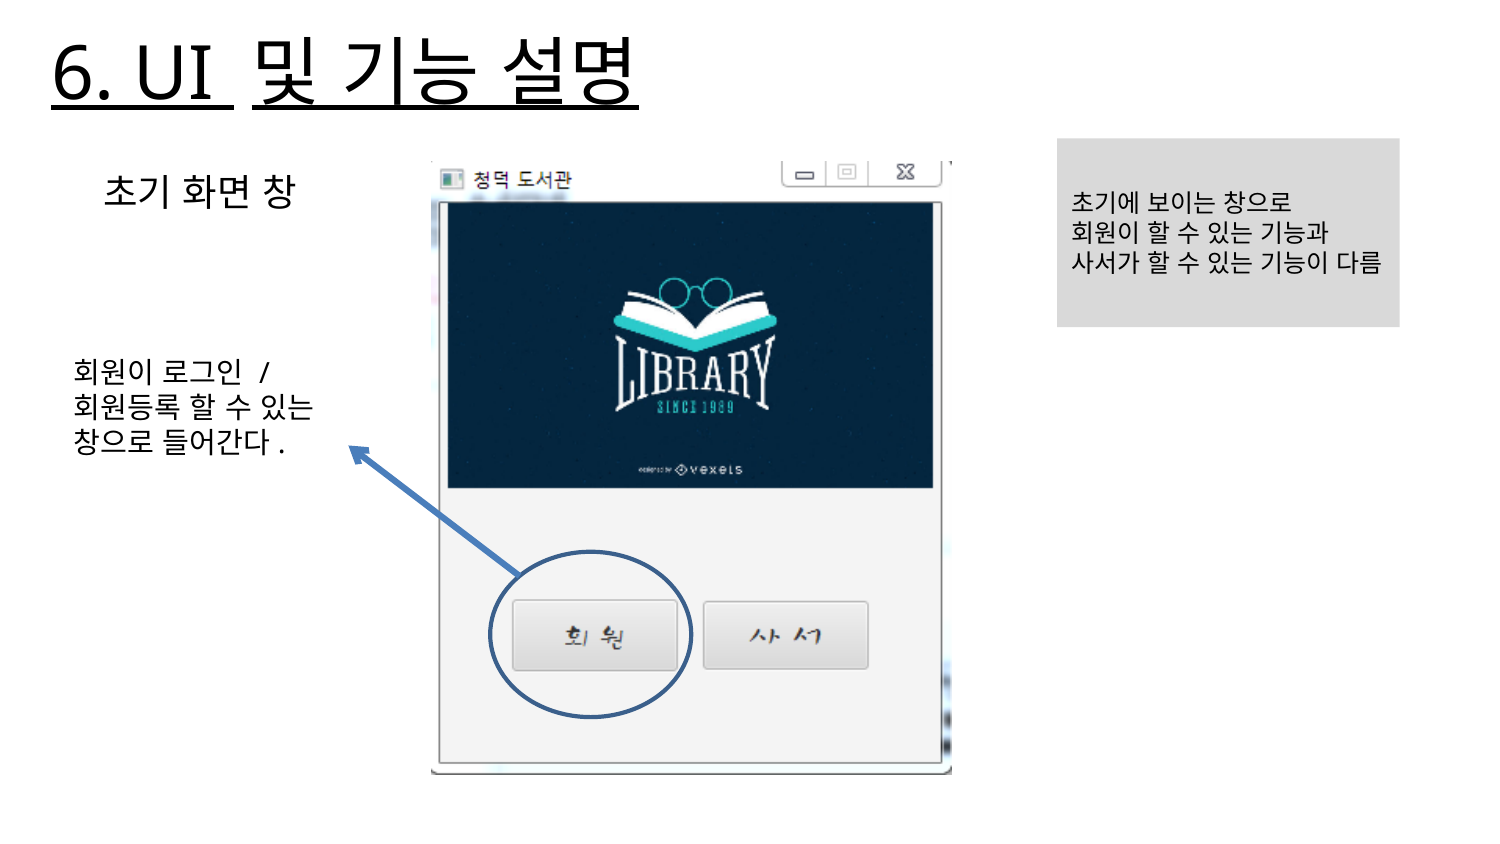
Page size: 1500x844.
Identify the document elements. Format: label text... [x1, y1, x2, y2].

text_box 회원이 로그인 / 회원등록 할 수 있는 창으로 들어간다. [58, 347, 390, 467]
text_box 초기에 보이는 창으로 회원이 할 수 있는 기능과 사서가 할 수 있는 기능이 다름 [1055, 136, 1402, 329]
text_box 6. UI 및 기능 설명 [36, 16, 994, 122]
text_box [348, 445, 520, 577]
picture [430, 161, 952, 775]
text_box 초기 화면 창 [88, 161, 361, 222]
